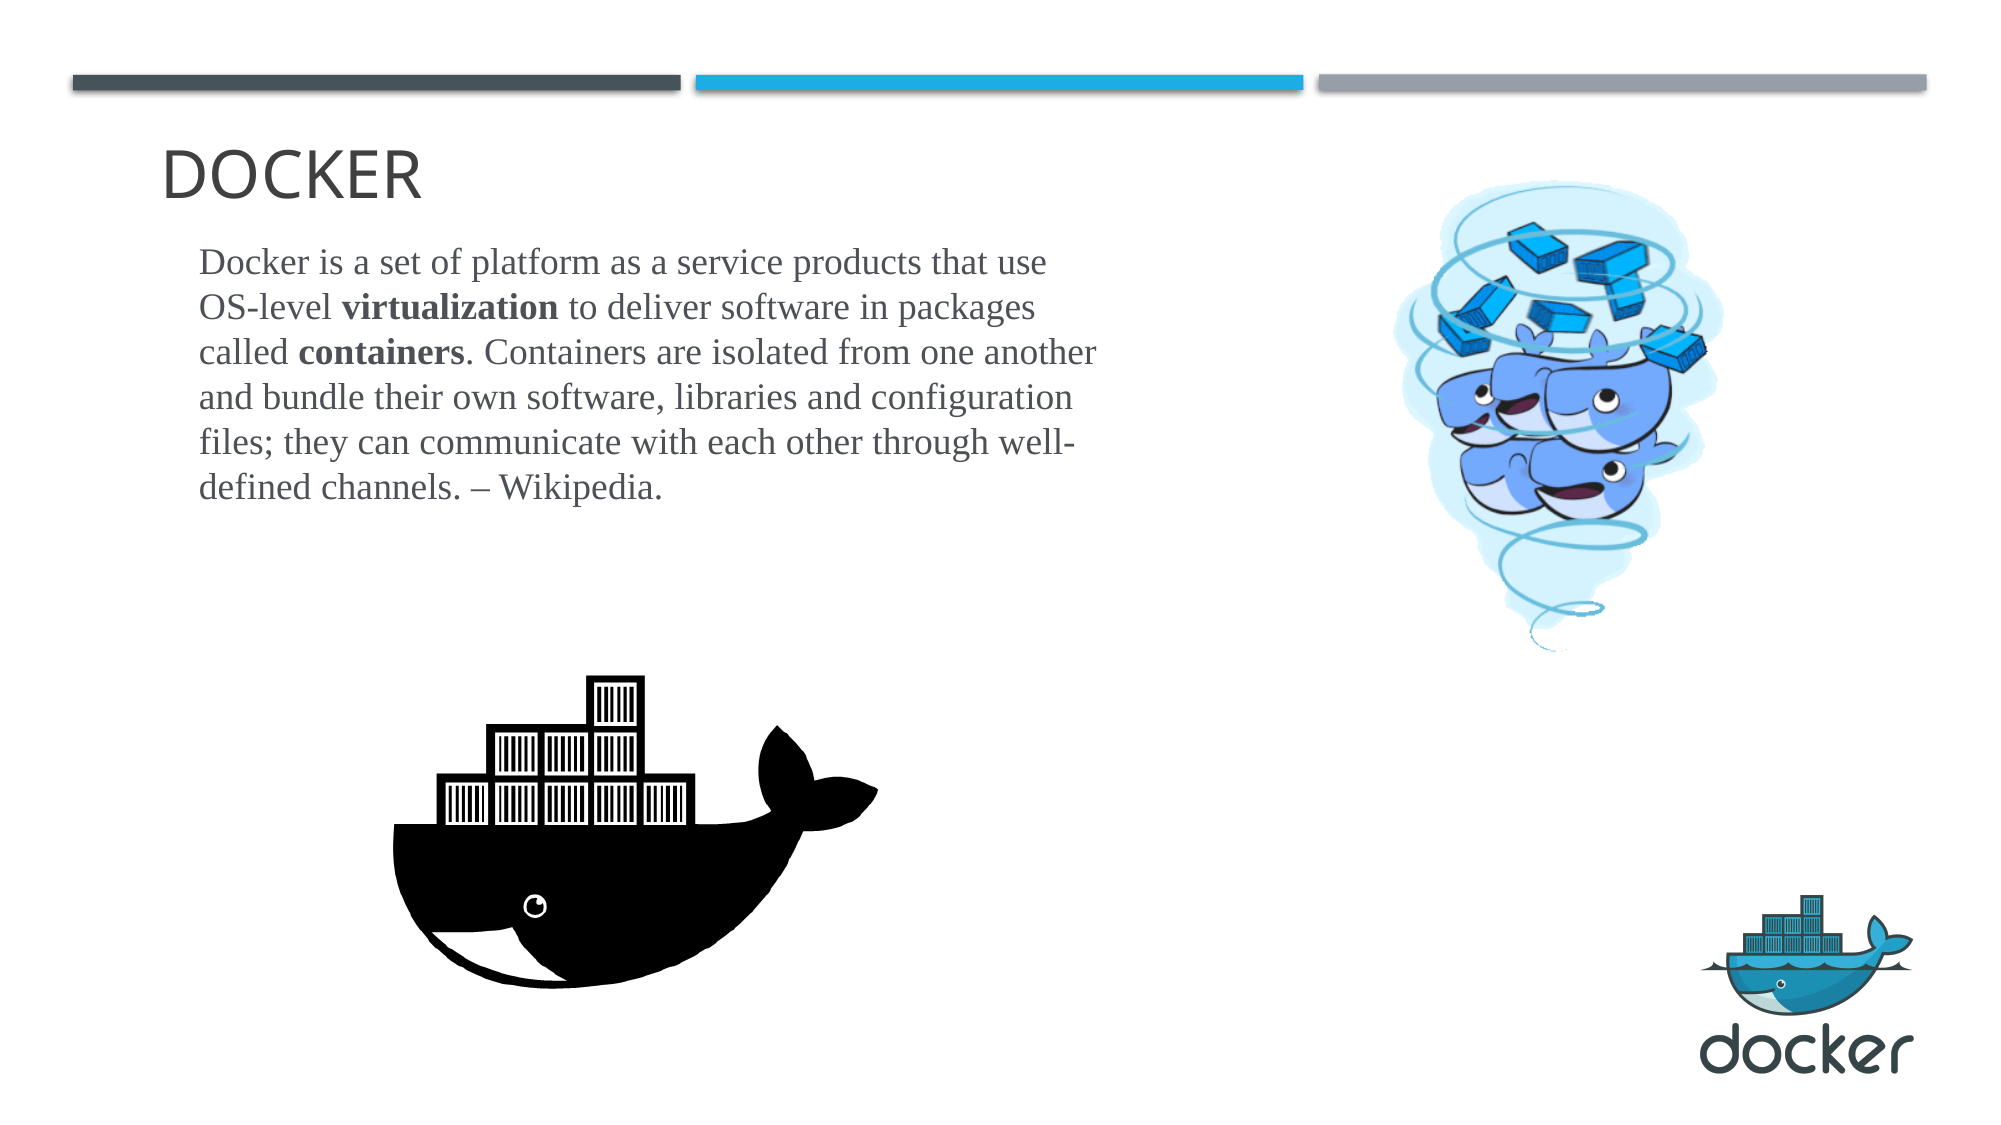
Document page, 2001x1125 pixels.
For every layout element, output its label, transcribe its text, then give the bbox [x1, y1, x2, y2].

title docker [145, 130, 1127, 220]
picture [393, 589, 879, 1075]
picture [1362, 174, 1750, 658]
text_box Docker is a set of platform as a service products that use OS-level virtualization to deliver software in packages called containers. Containers are isolated from one another and bundle their own software, libraries and configuration files; they can communicate with each other through well-defined channels. – Wikipedia. [184, 229, 1127, 514]
picture [1700, 895, 1914, 1075]
